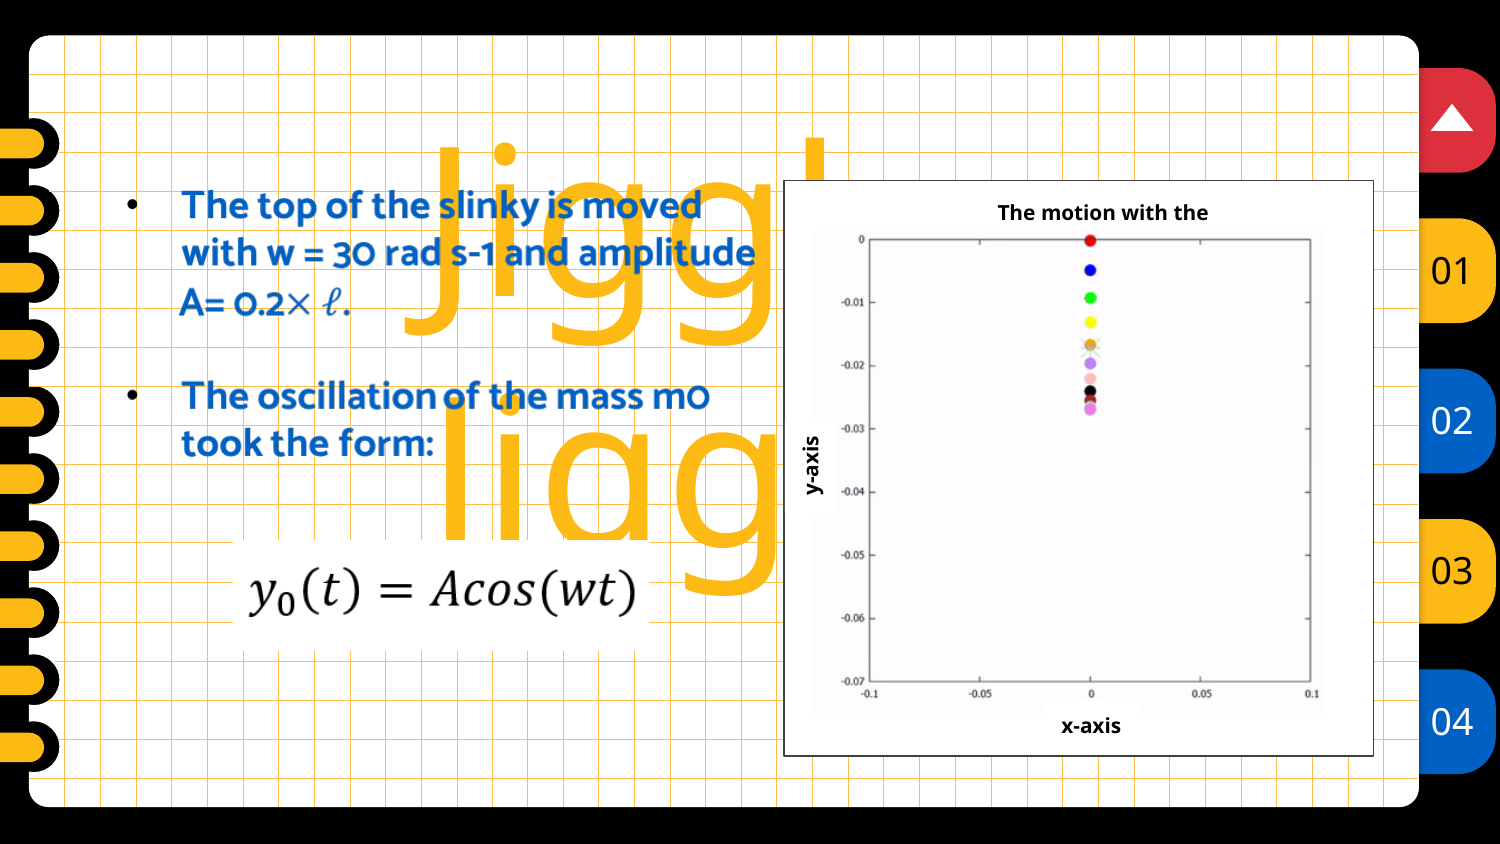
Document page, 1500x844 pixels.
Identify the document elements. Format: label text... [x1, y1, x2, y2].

picture [232, 540, 649, 651]
text_box [110, 178, 774, 482]
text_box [783, 180, 1374, 757]
title Jiggle-Jiggle! [124, 72, 1324, 167]
